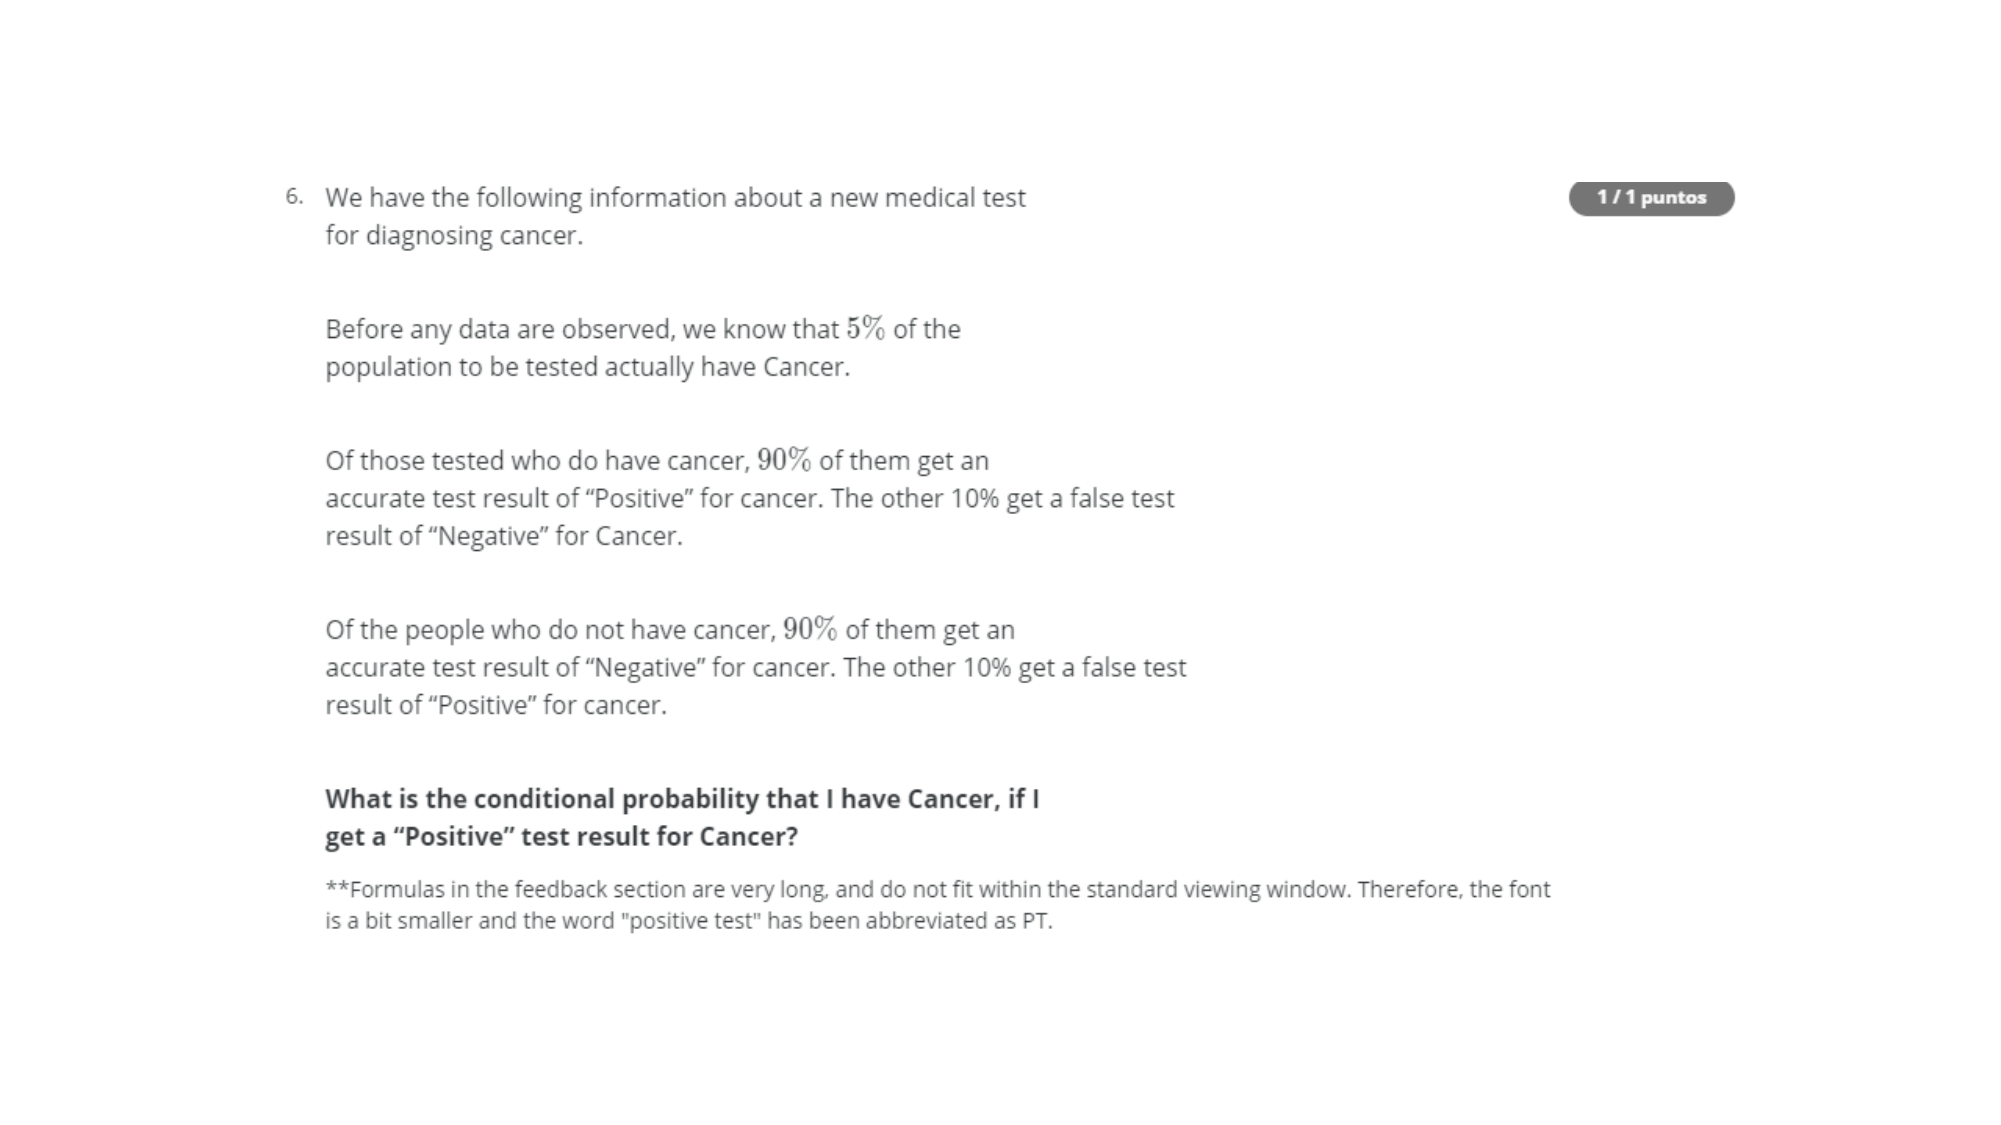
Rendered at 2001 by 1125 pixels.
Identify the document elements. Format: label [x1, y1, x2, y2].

picture [210, 182, 1790, 943]
